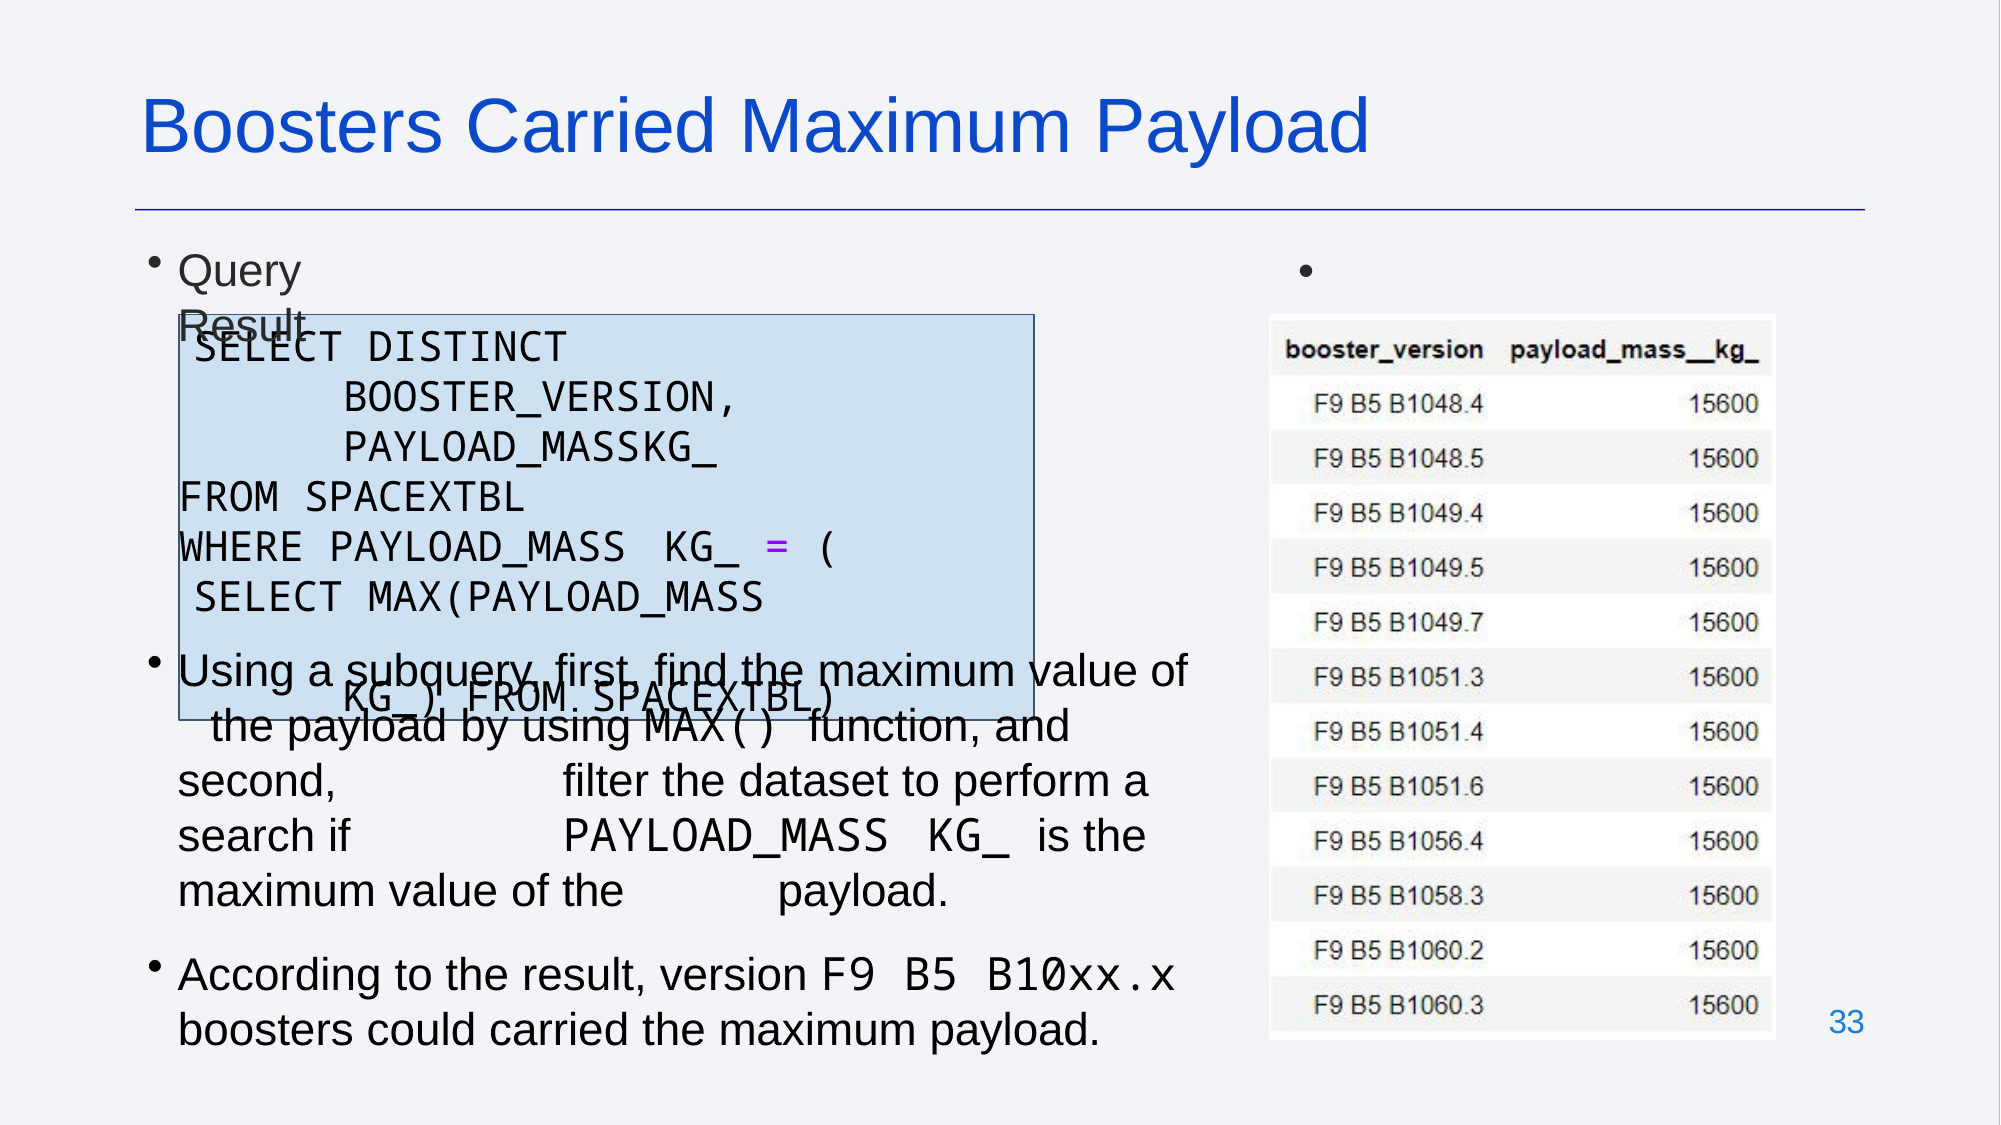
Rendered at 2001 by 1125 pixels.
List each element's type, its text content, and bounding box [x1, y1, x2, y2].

text_box SELECT DISTINCT BOOSTER_VERSION, PAYLOAD_MASS KG_ FROM SPACEXTBL WHERE PAYLOAD_MASS KG_ = ( SELECT MAX(PAYLOAD_MASS KG_) FROM SPACEXTBL) [178, 351, 1034, 638]
text_box Query • Result [145, 238, 1428, 351]
picture [0, 0, 2000, 1125]
text_box 33 [1826, 997, 1868, 1040]
text_box Using a subquery, first, find the maximum value of the payload by using MAX() function, and second, filter the dataset to perform a search if PAYLOAD_MASS KG_ is the maximum value of the payload. According to the result, version F9 B5 B10xx.x boosters could carried the maximum payload. [145, 638, 1193, 1055]
title Boosters Carried Maximum Payload [138, 73, 1862, 264]
